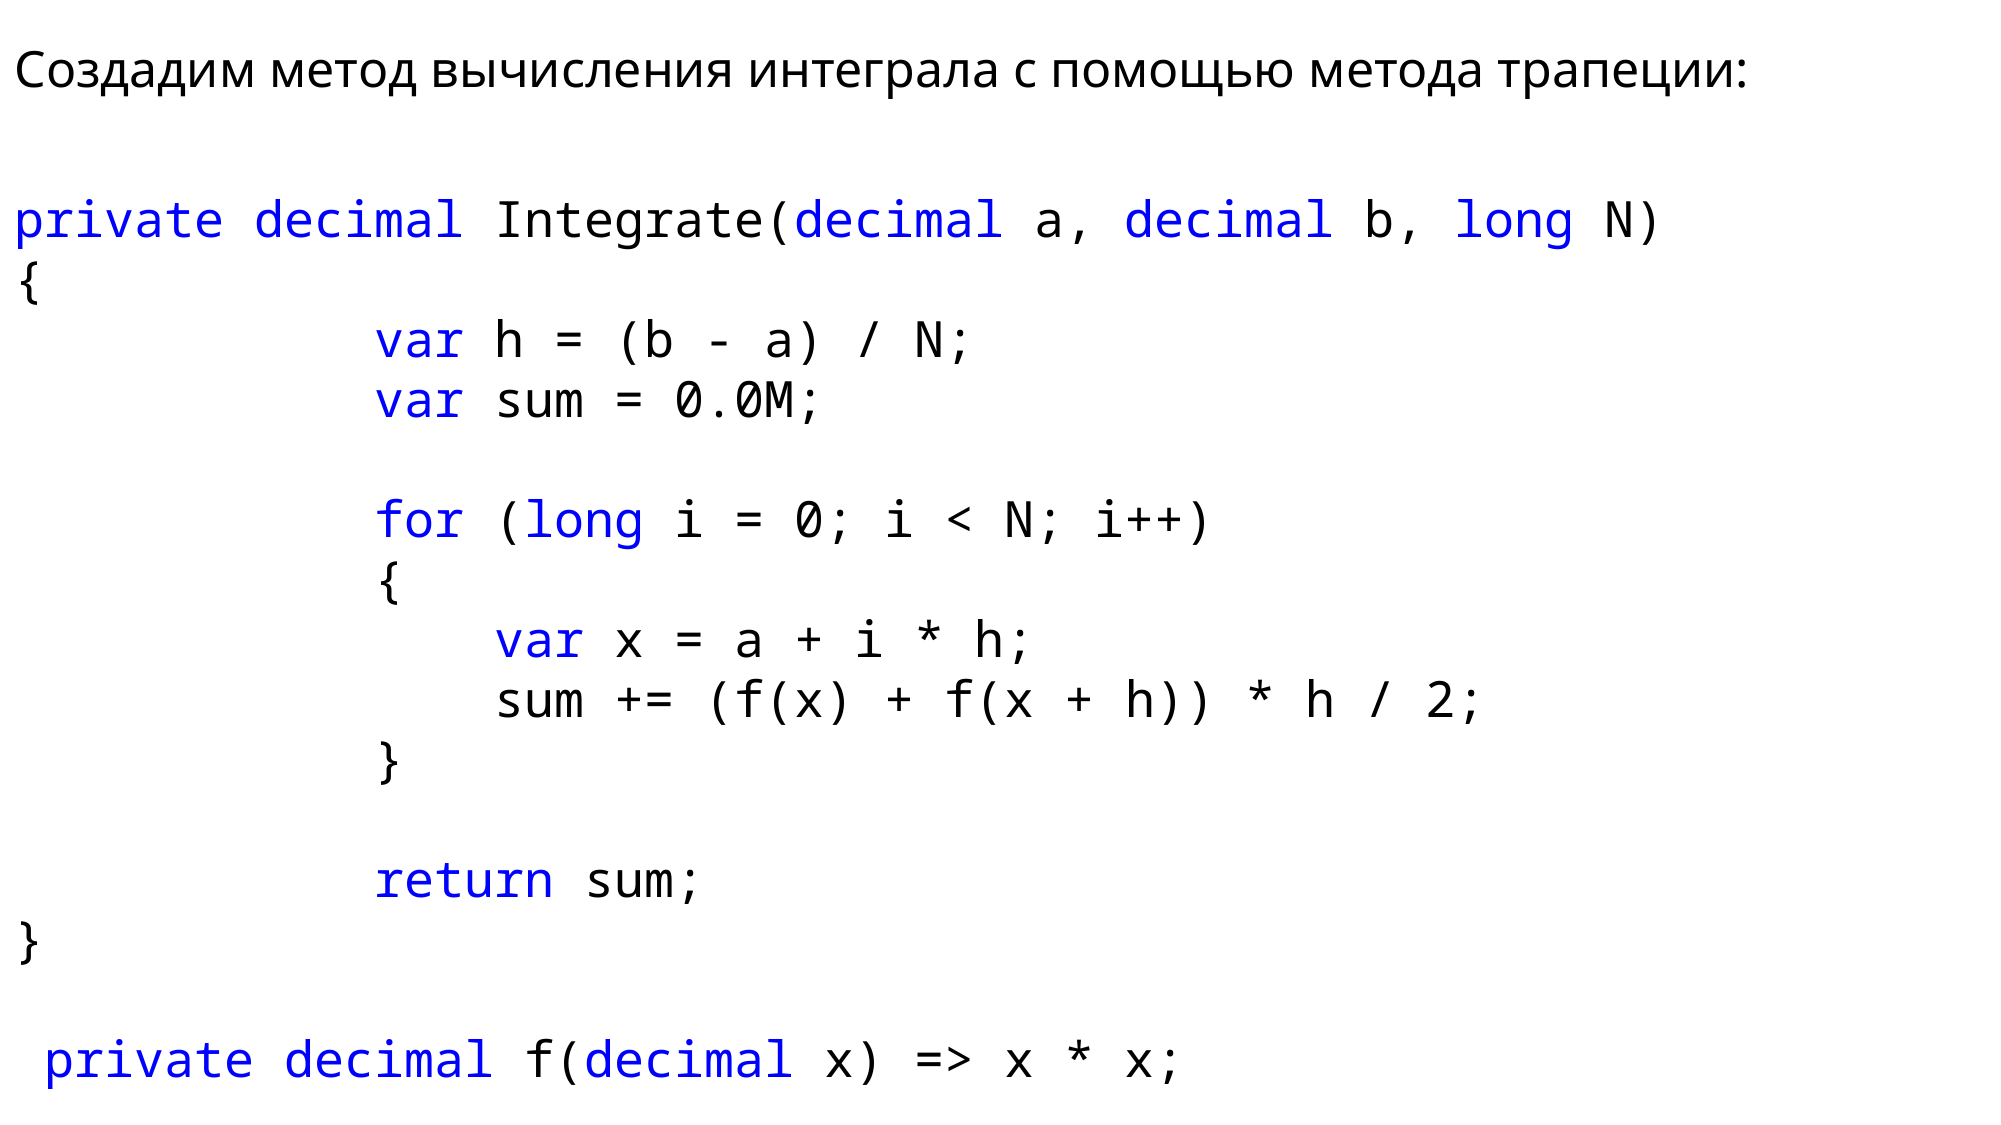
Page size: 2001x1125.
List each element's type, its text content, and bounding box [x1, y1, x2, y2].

text_box Создадим метод вычисления интеграла с помощью метода трапеции: private decimal Integrate(decimal a, decimal b, long N) { var h = (b - a) / N; var sum = 0.0M; for (long i = 0; i < N; i++) { var x = a + i * h; sum += (f(x) + f(x + h)) * h / 2; } return sum; } private decimal f(decimal x) => x * x; [0, 0, 2000, 1095]
